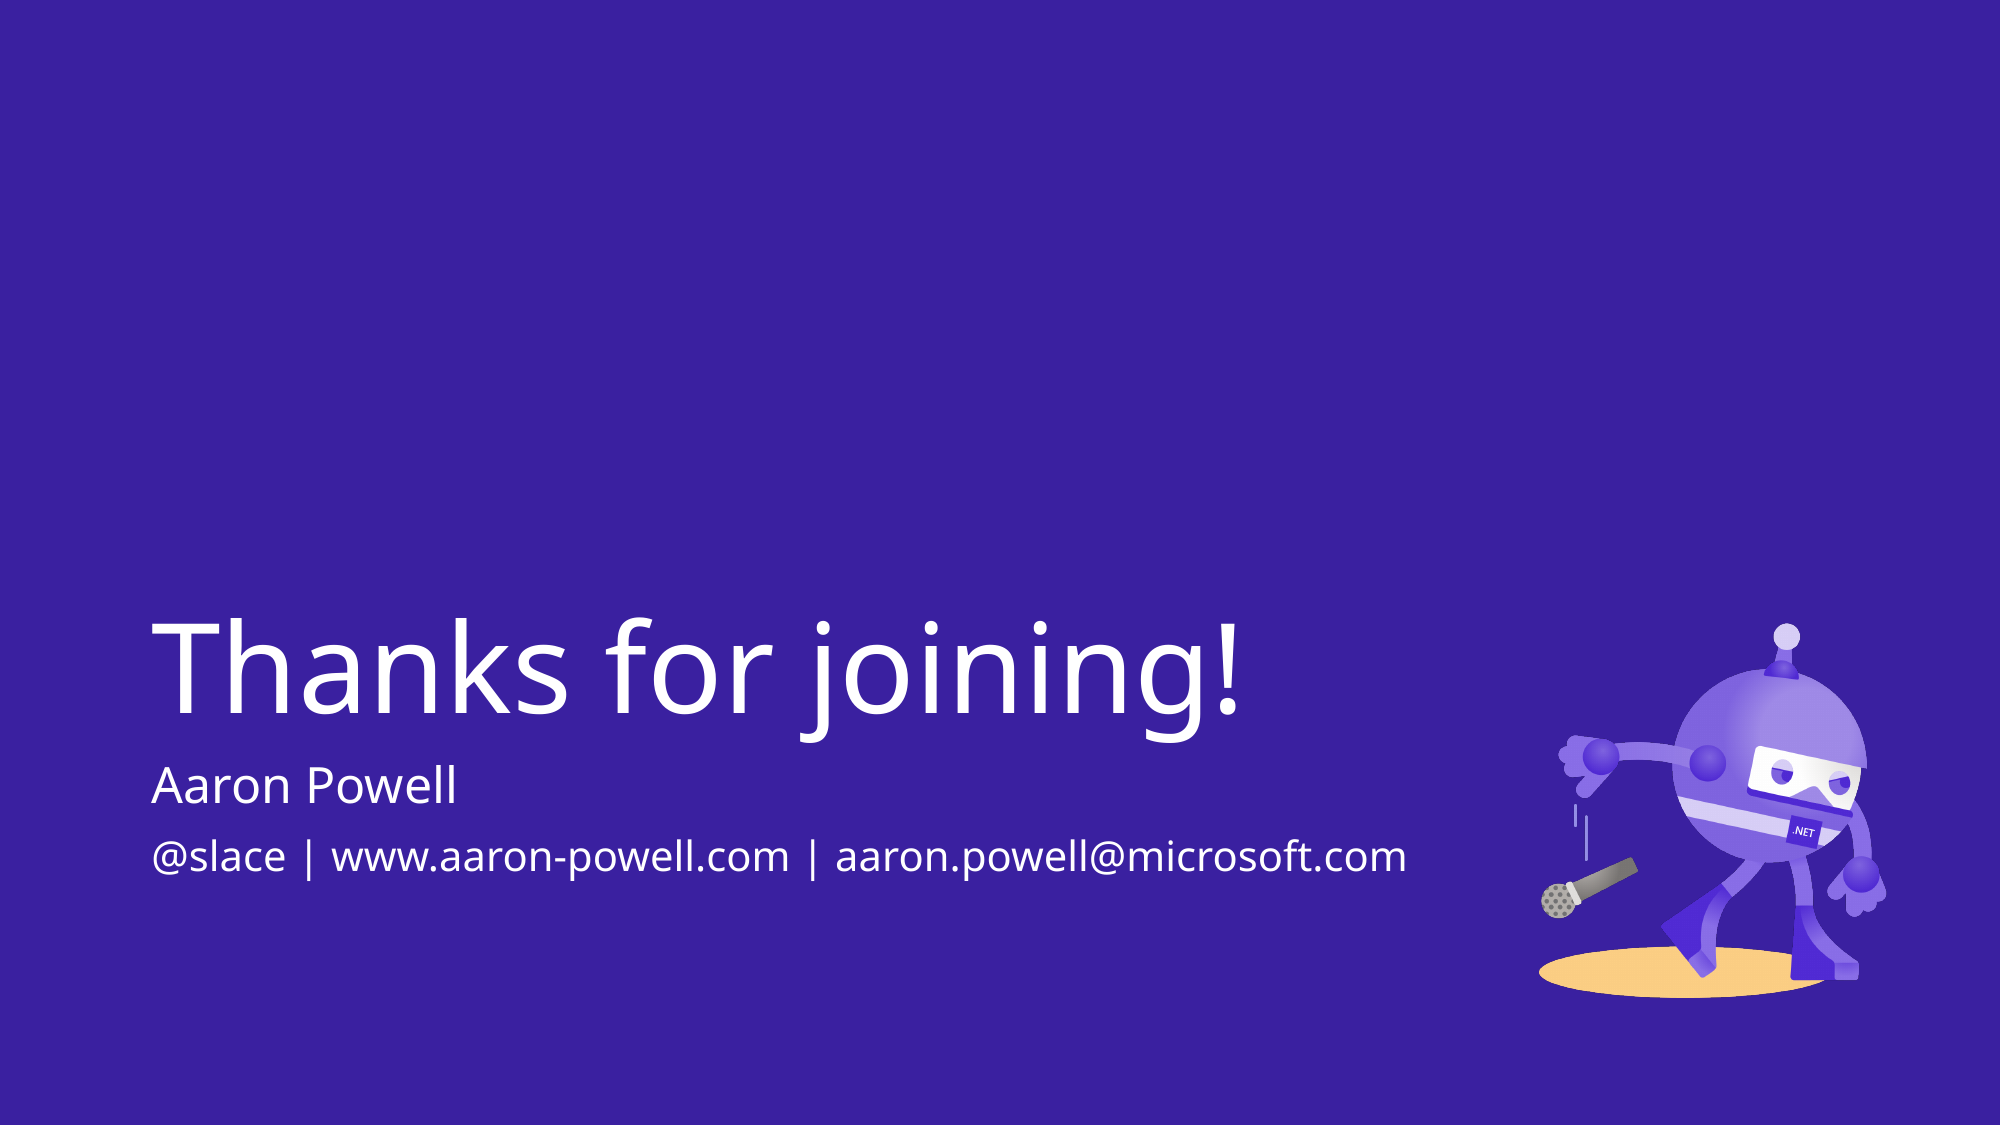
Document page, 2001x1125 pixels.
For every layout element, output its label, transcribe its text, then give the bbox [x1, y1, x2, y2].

title Thanks for joining! [136, 280, 1862, 749]
list Aaron Powell @slace | www.aaron-powell.com | aaron.powell@microsoft.com [136, 752, 1538, 999]
picture [1538, 623, 1887, 999]
